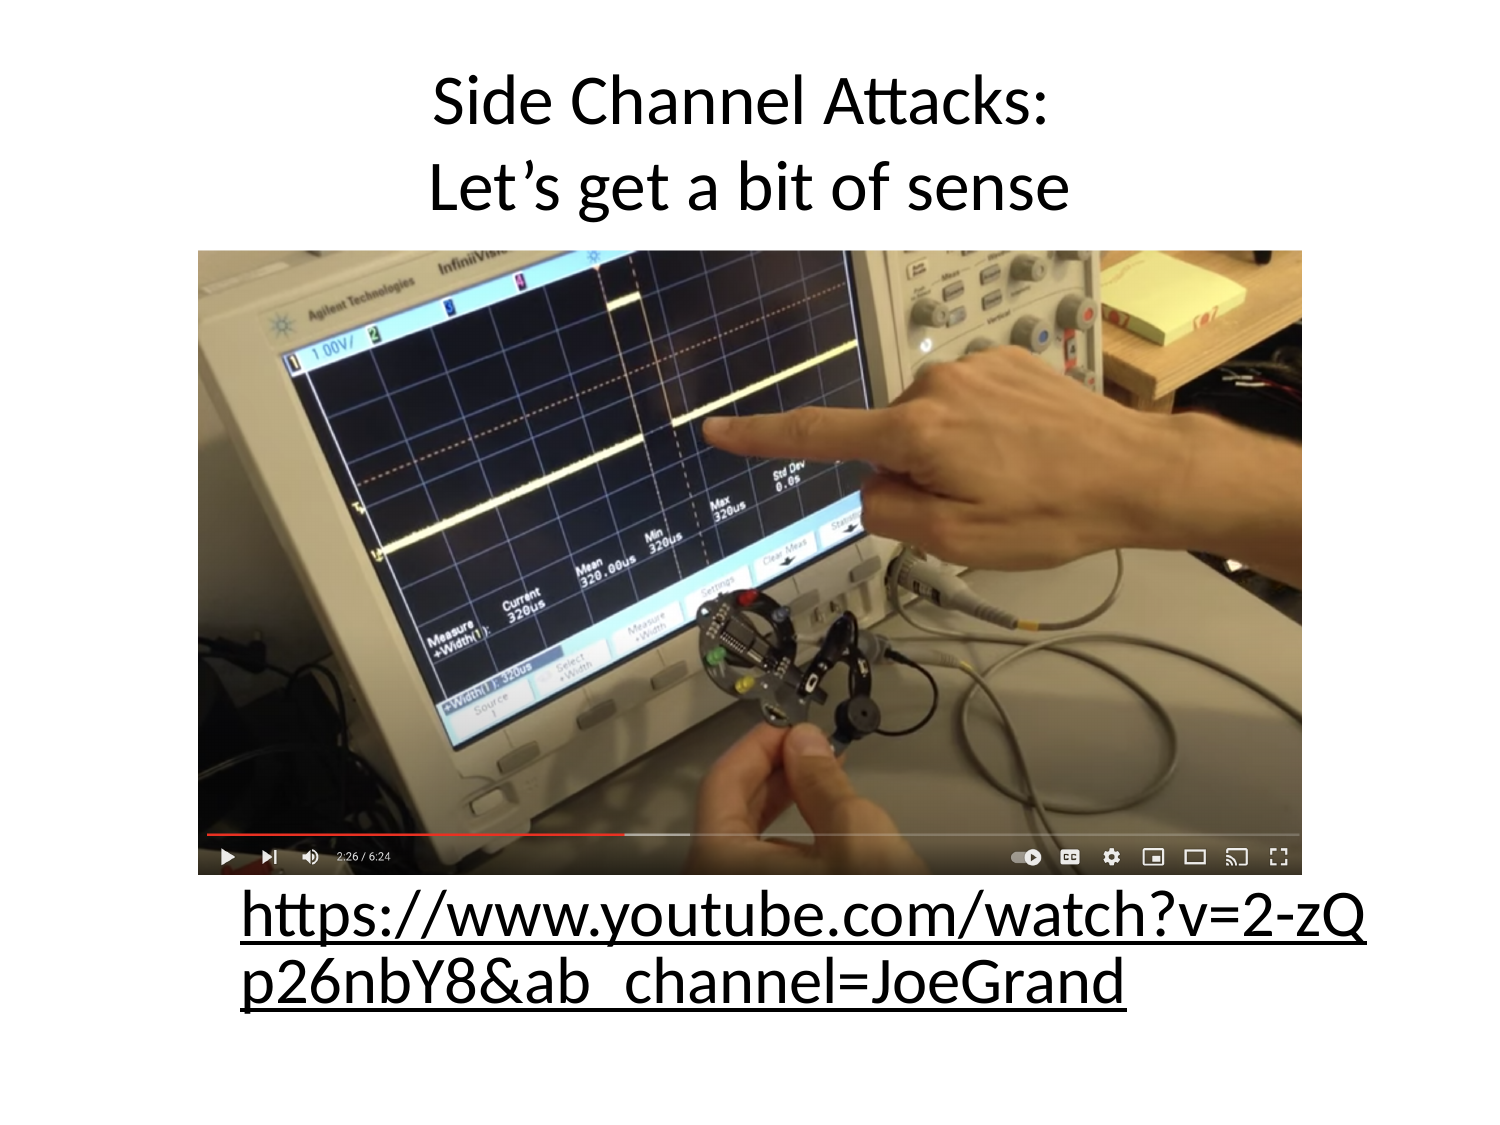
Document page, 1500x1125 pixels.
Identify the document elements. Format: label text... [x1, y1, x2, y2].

list https://www.youtube.com/watch?v=2-zQp26nbY8&ab_channel=JoeGrand [225, 862, 1388, 1063]
picture [197, 250, 1303, 875]
title Side Channel Attacks: Let’s get a bit of sense [75, 45, 1425, 233]
